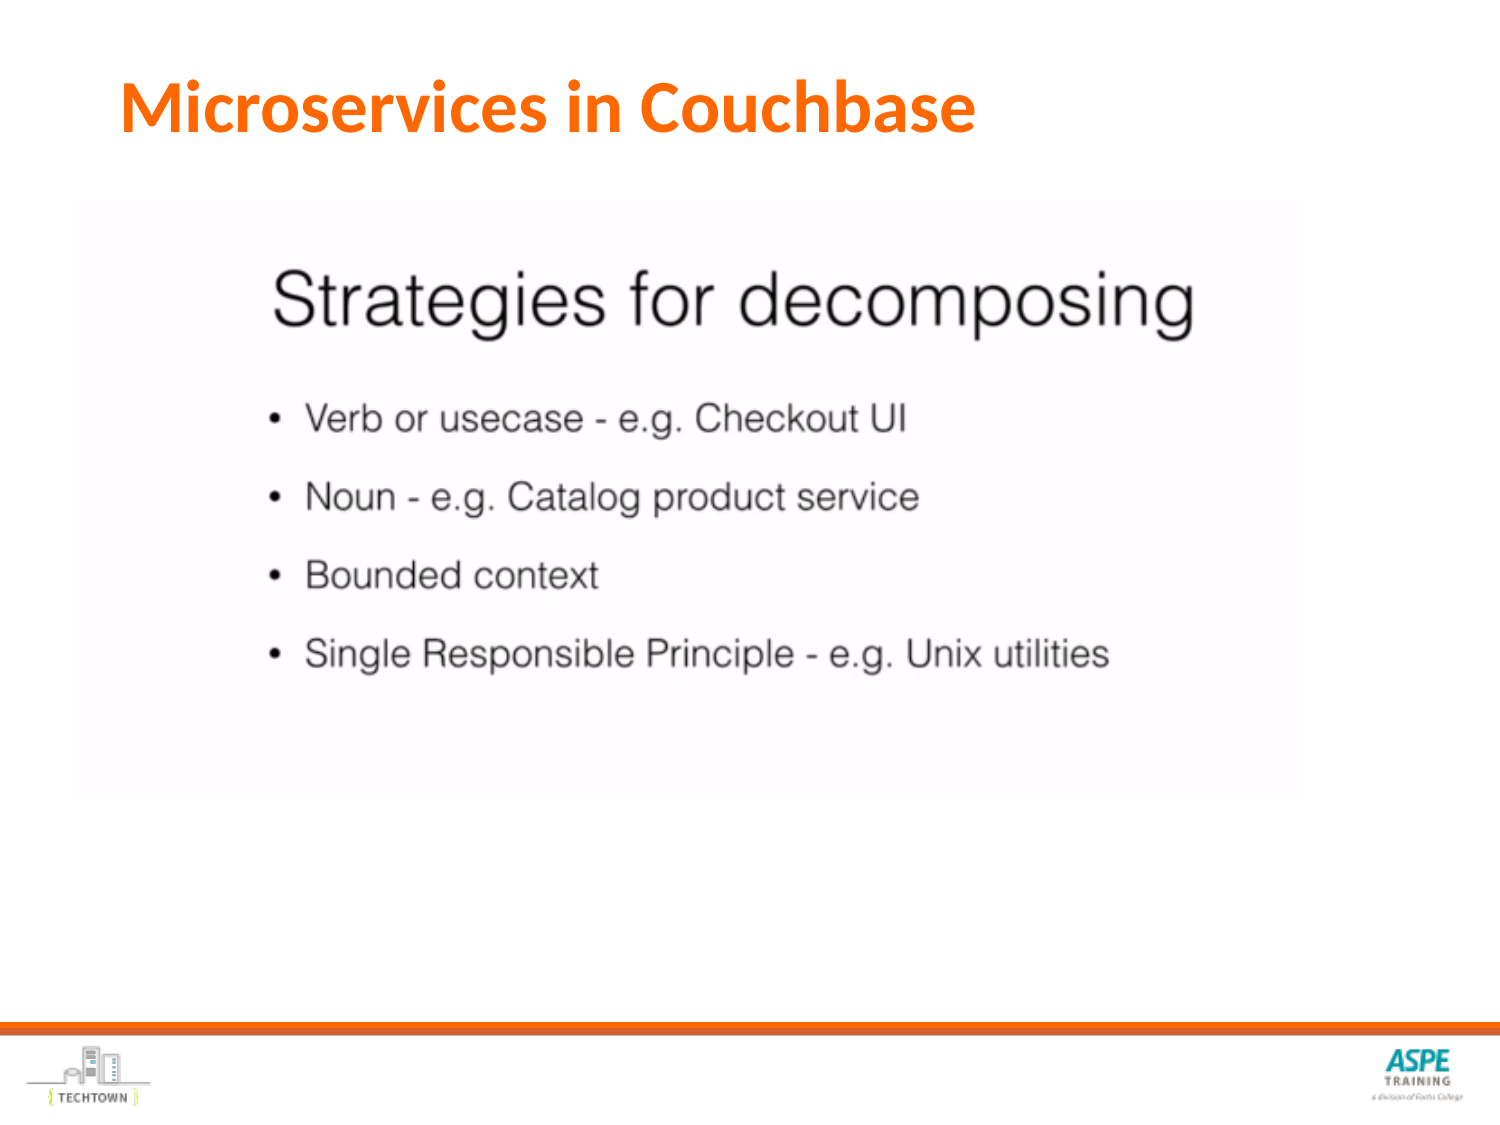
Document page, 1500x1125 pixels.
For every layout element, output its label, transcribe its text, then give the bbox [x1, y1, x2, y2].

picture [74, 199, 1304, 795]
text_box Microservices in Couchbase [104, 49, 994, 155]
